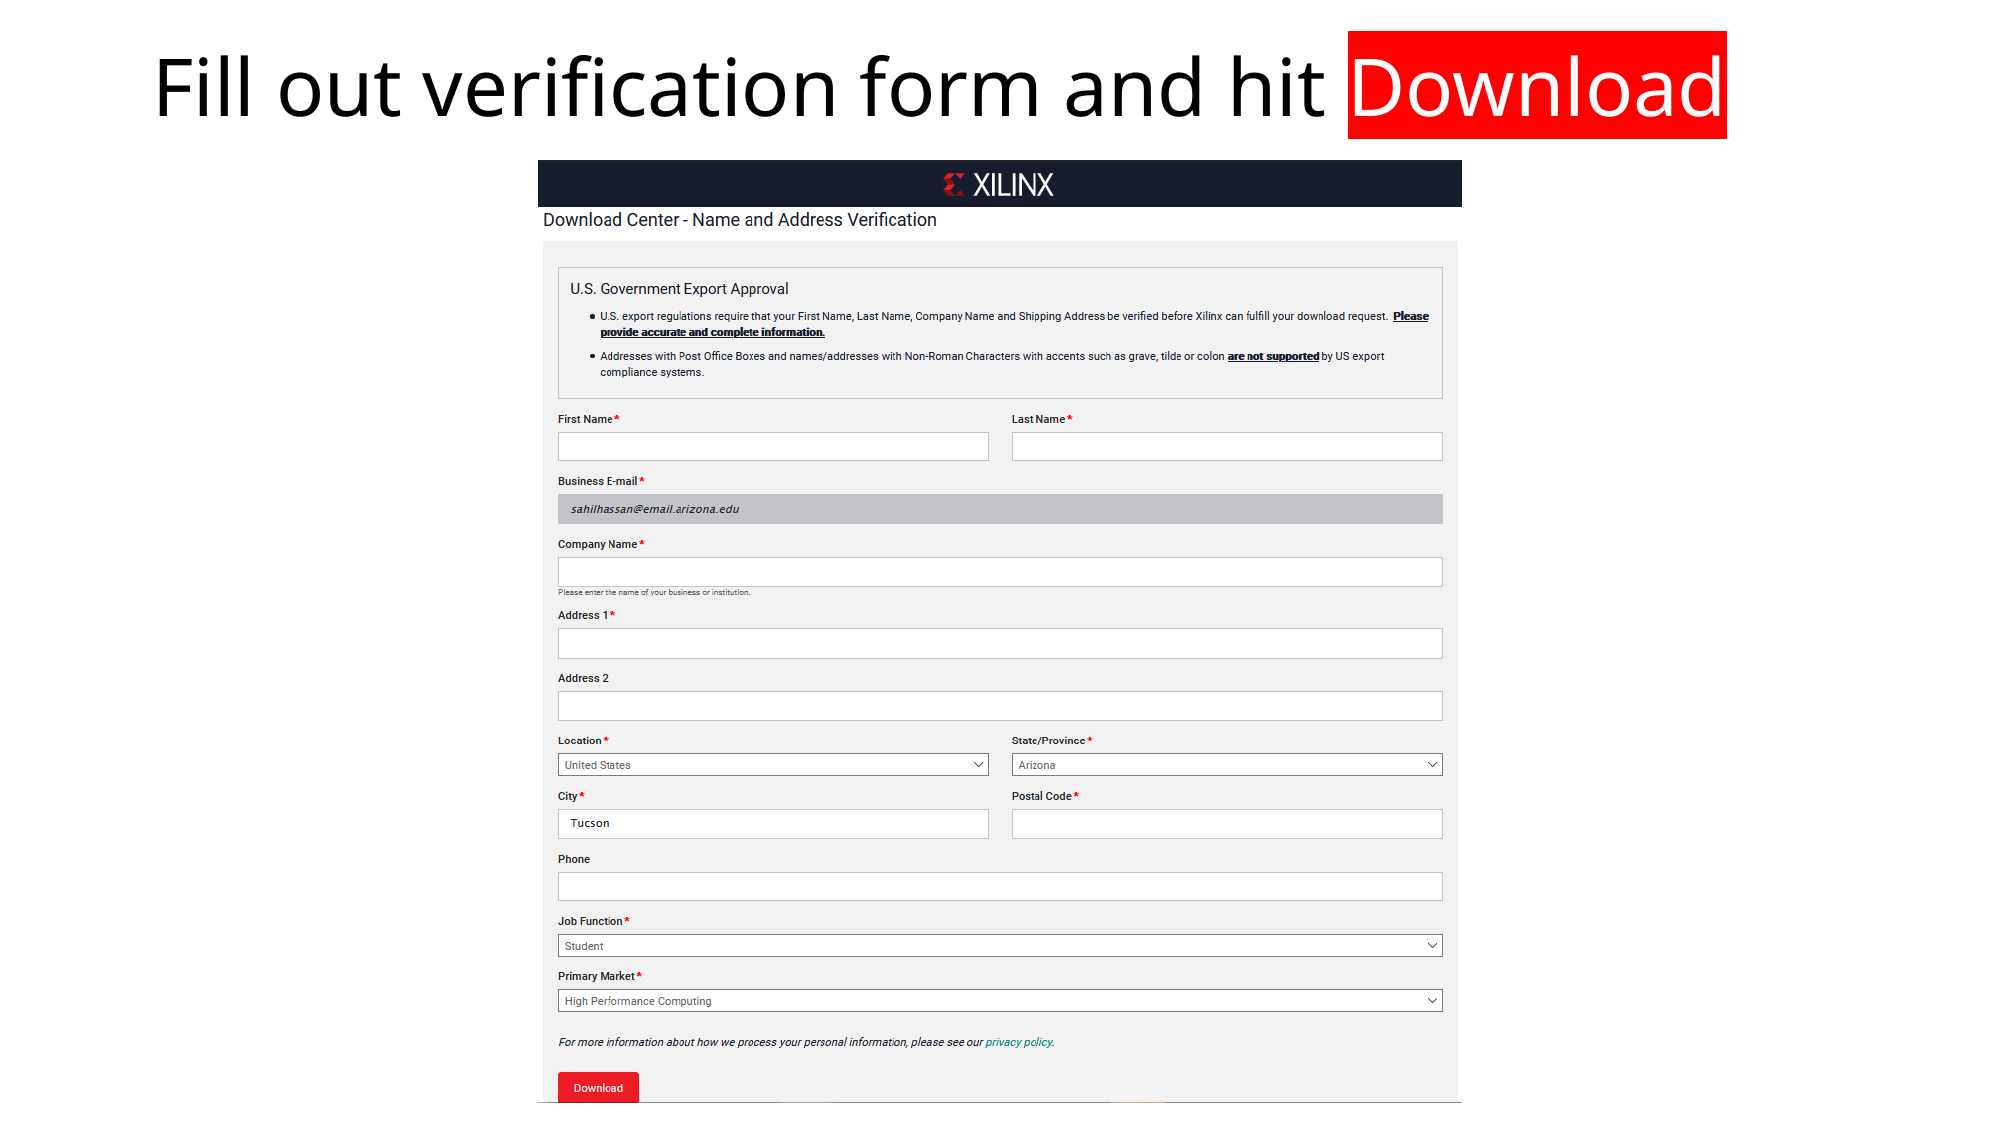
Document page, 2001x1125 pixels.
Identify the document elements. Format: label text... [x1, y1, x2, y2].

title Fill out verification form and hit Download [137, 7, 1863, 174]
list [538, 160, 1462, 1103]
